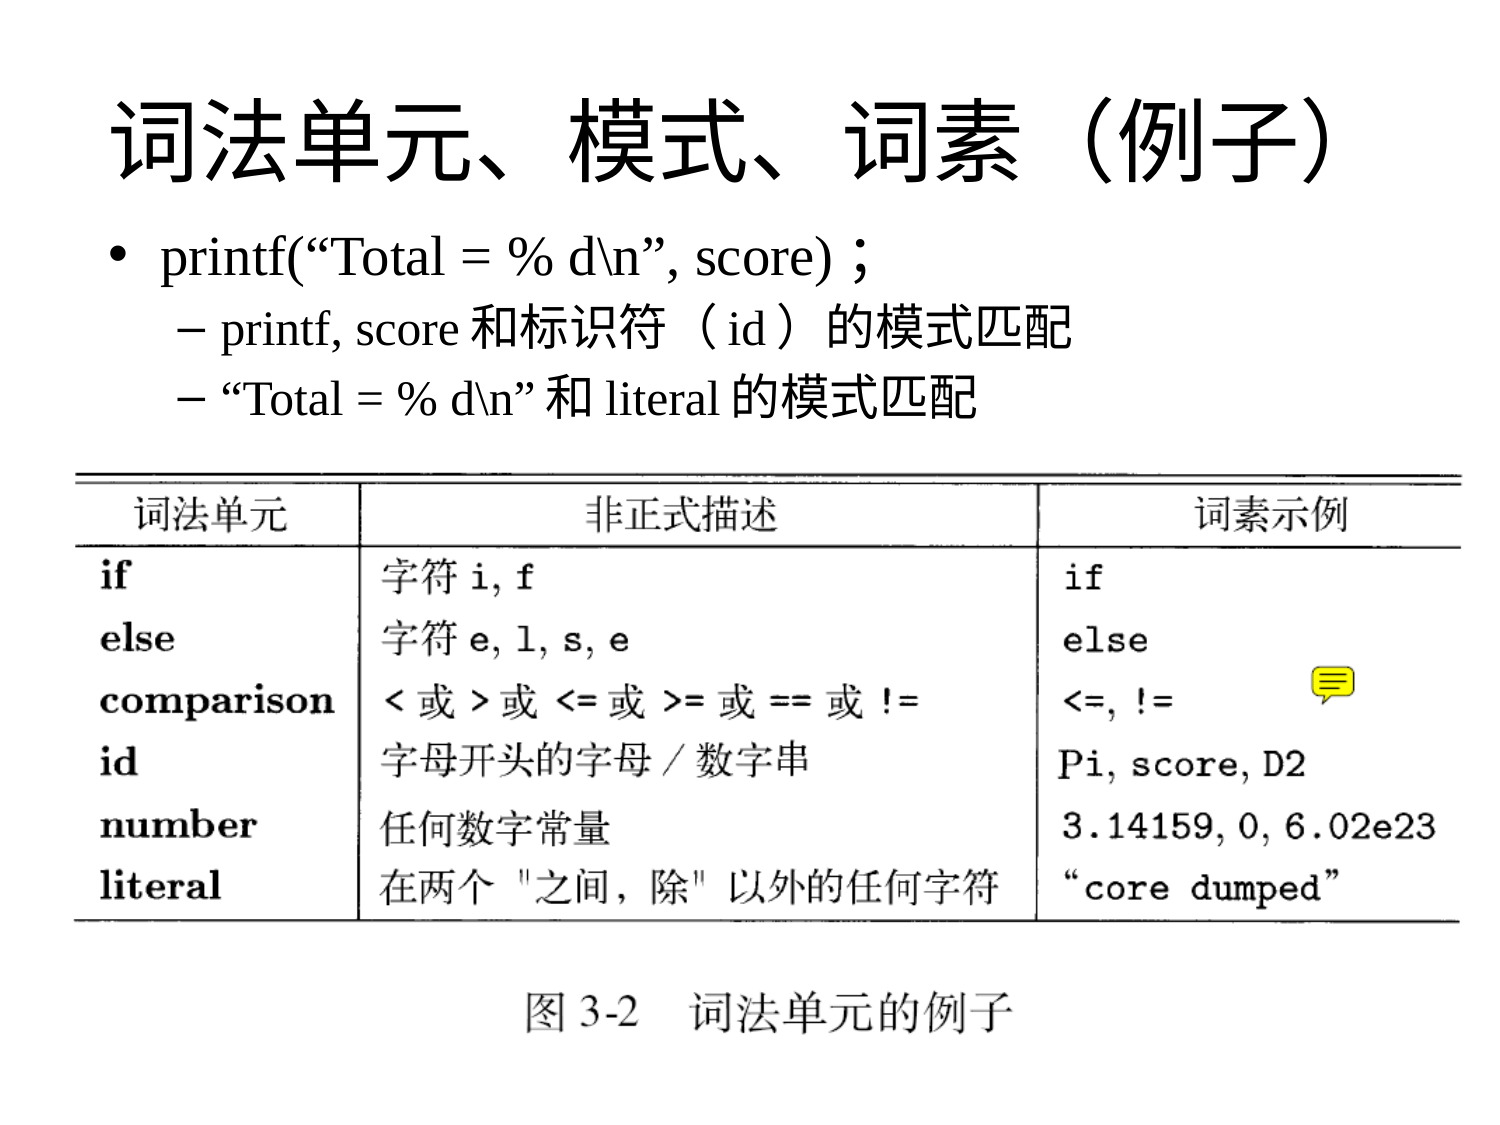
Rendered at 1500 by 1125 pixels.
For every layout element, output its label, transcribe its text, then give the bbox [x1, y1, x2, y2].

list printf(“Total = % d\n”, score)； printf, score和标识符（id）的模式匹配 “Total = % d\n”和literal的模式匹配 [93, 210, 1444, 434]
title 词法单元、模式、词素（例子） [75, 45, 1425, 233]
picture [46, 445, 1485, 1057]
